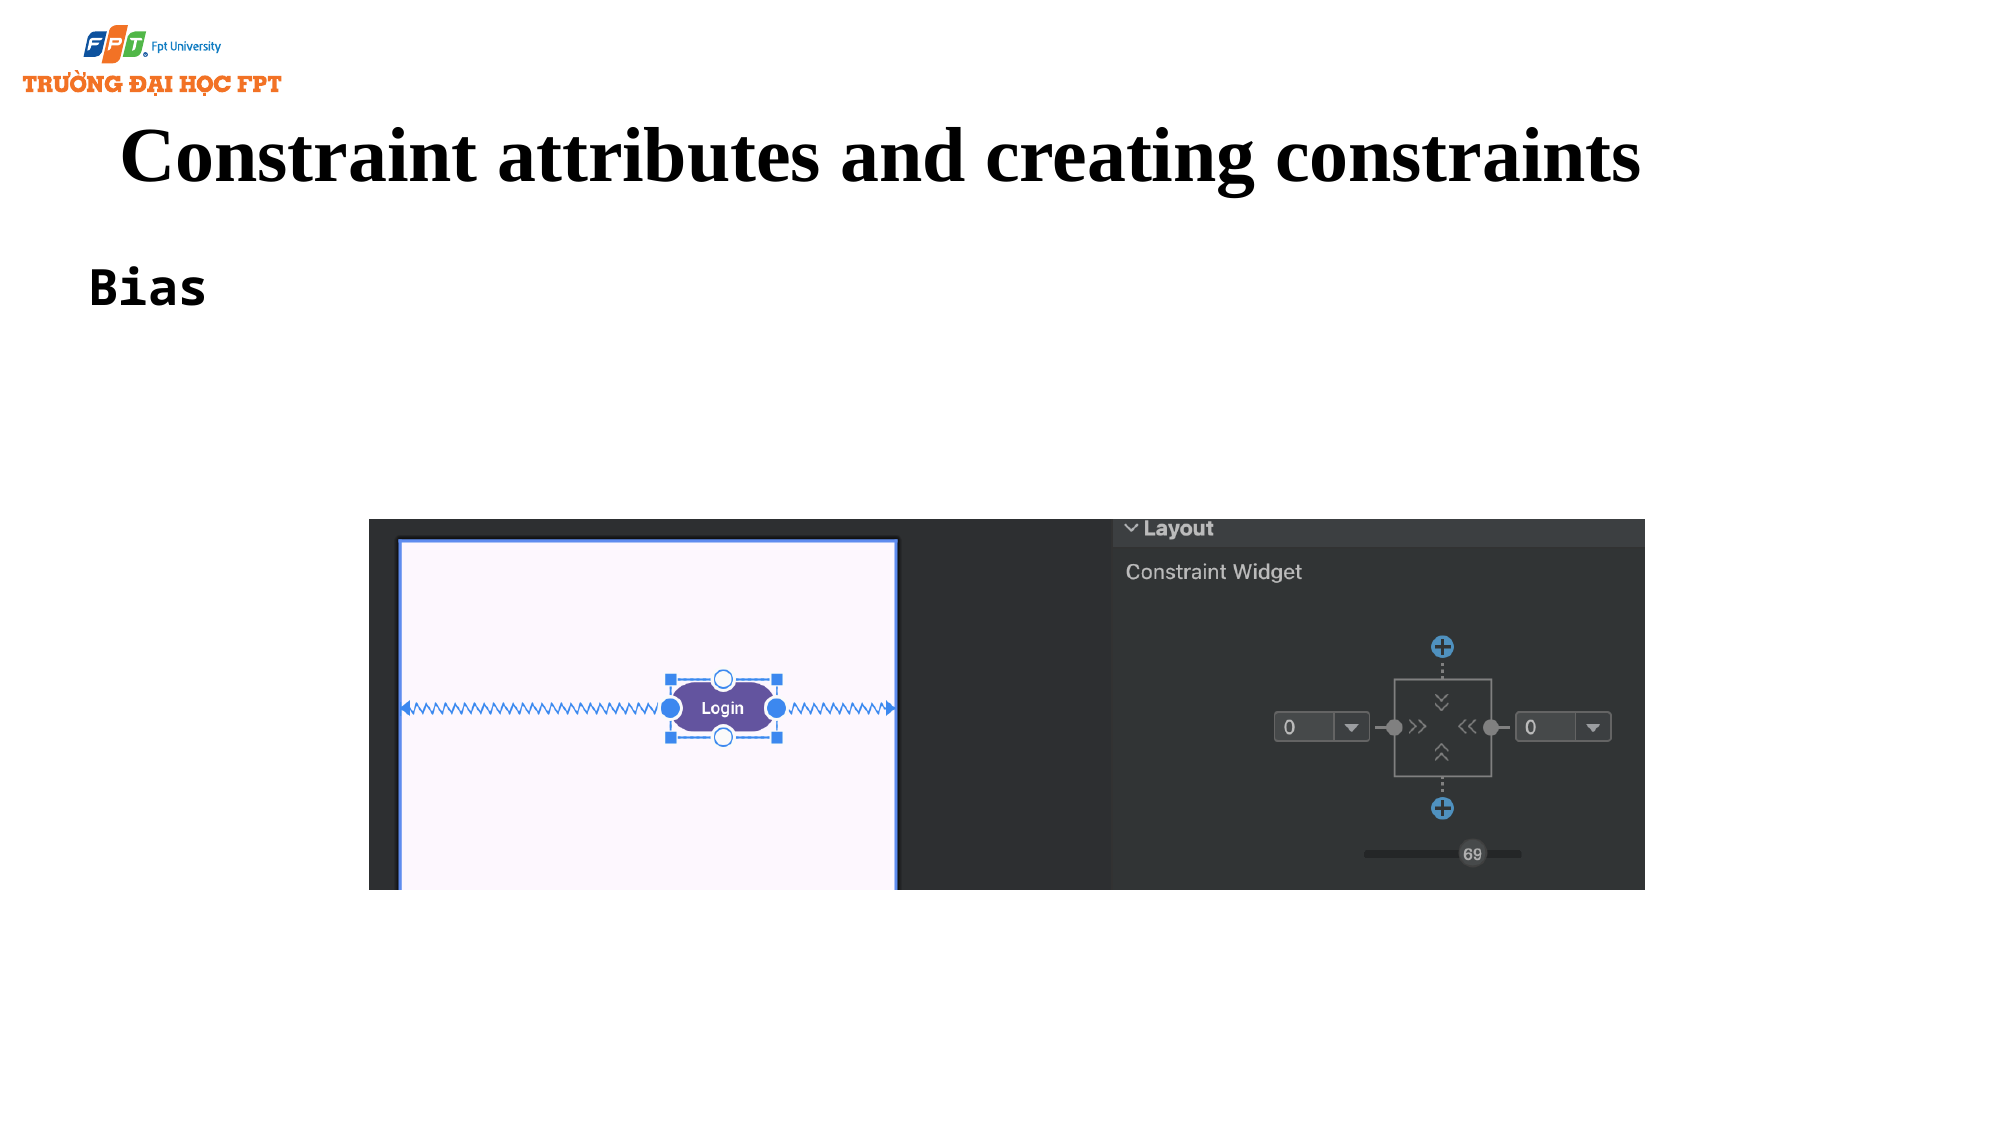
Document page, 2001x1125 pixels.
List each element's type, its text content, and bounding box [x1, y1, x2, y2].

title Constraint attributes and creating constraints [104, 83, 1905, 218]
text_box Bias [68, 235, 1932, 1009]
picture [369, 519, 1645, 890]
